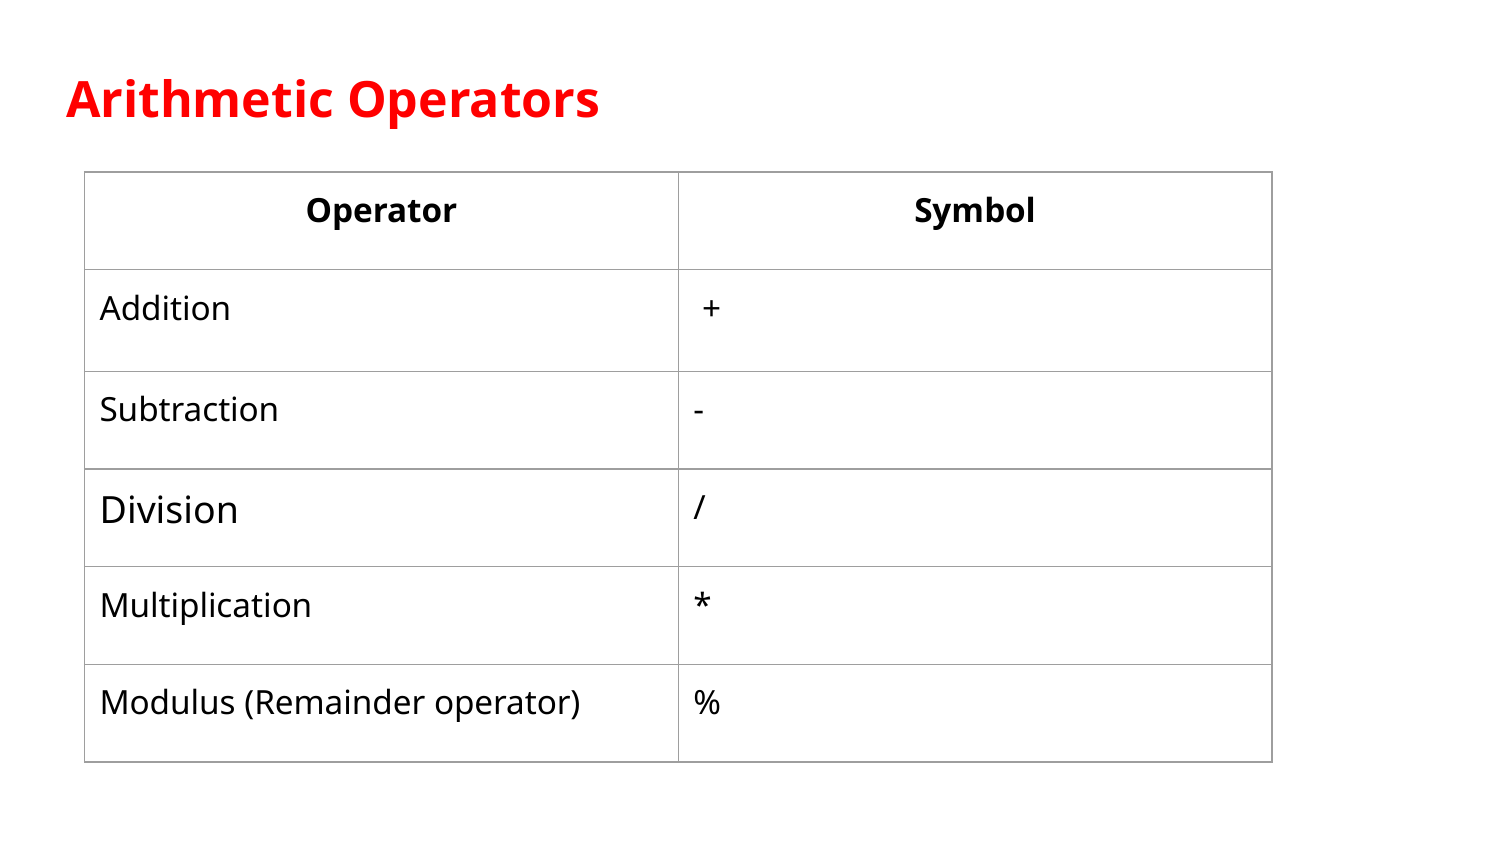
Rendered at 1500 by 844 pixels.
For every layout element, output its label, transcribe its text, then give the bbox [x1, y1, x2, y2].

table_cell / [679, 470, 1271, 566]
table_cell * [679, 567, 1271, 664]
table_cell Addition [85, 270, 678, 371]
table_cell Subtraction [85, 372, 678, 468]
table_cell Division [85, 470, 678, 566]
table_header Symbol [679, 173, 1271, 269]
table_cell Modulus (Remainder operator) [85, 665, 678, 761]
table_cell % [679, 665, 1271, 761]
table_header Operator [85, 173, 678, 269]
table_cell + [679, 270, 1271, 371]
title Arithmetic Operators [51, 21, 1449, 116]
table_cell - [679, 372, 1271, 468]
table_cell Multiplication [85, 567, 678, 664]
